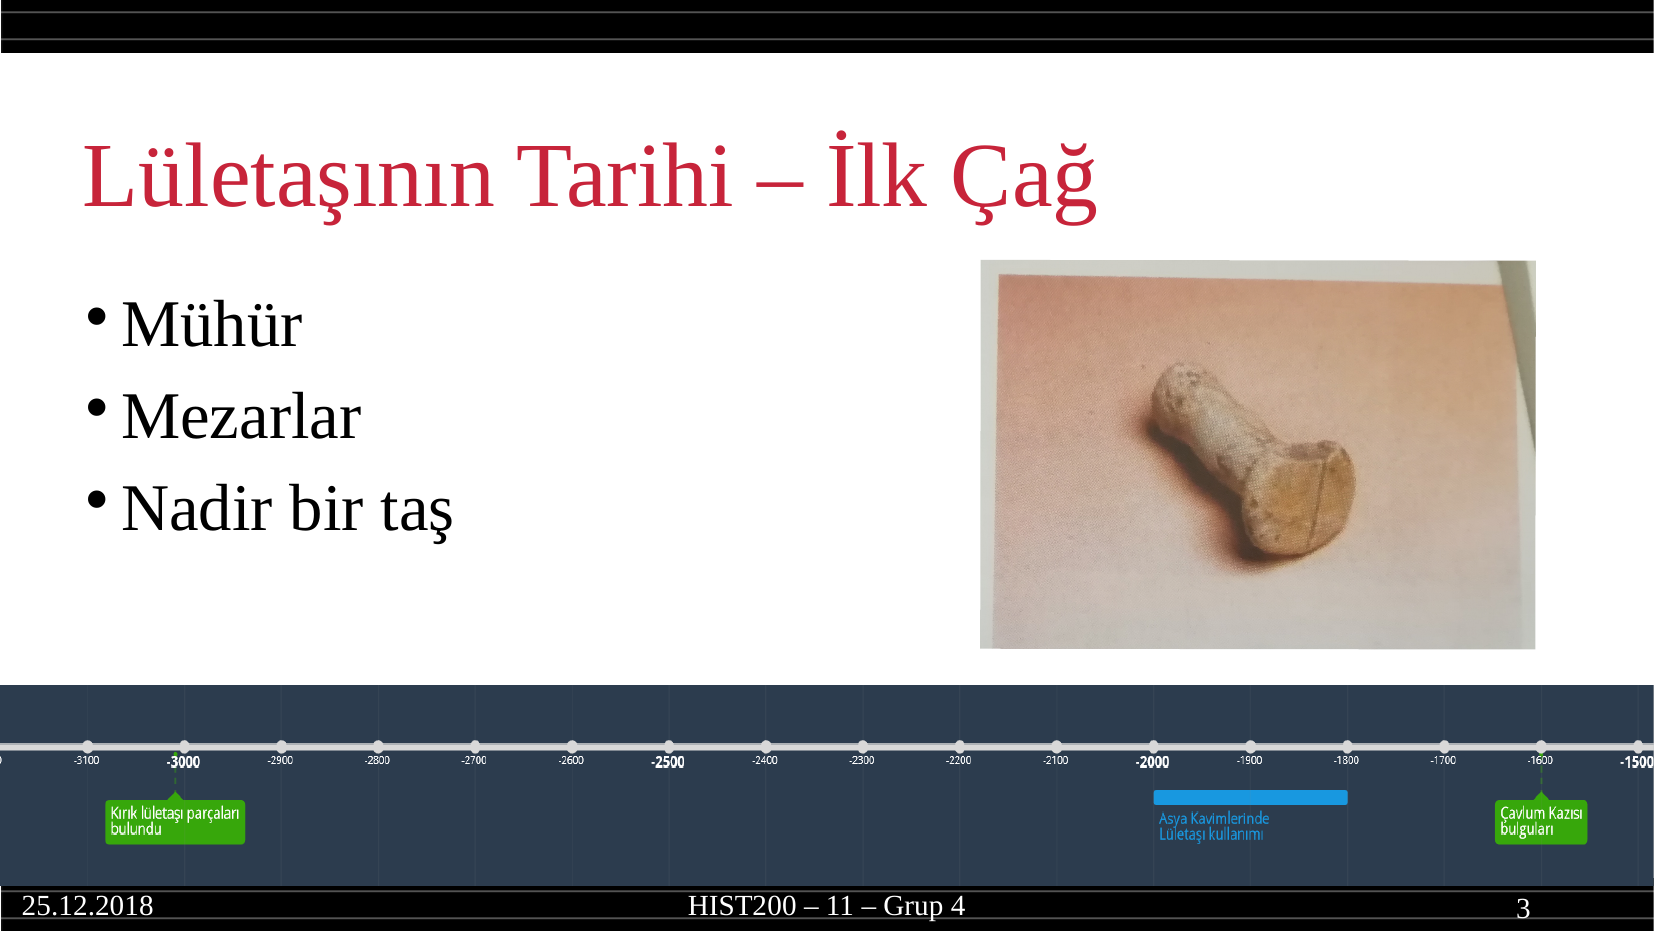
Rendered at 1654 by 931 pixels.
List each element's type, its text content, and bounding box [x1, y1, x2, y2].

text_box [1457, 271, 1571, 684]
text_box [82, 271, 1058, 684]
picture [1, 0, 1654, 53]
picture [0, 176, 1654, 931]
text_box Lületaşının Tarihi – İlk Çağ [82, 92, 1571, 248]
text_box Mühür Mezarlar Nadir bir taş [70, 272, 898, 650]
